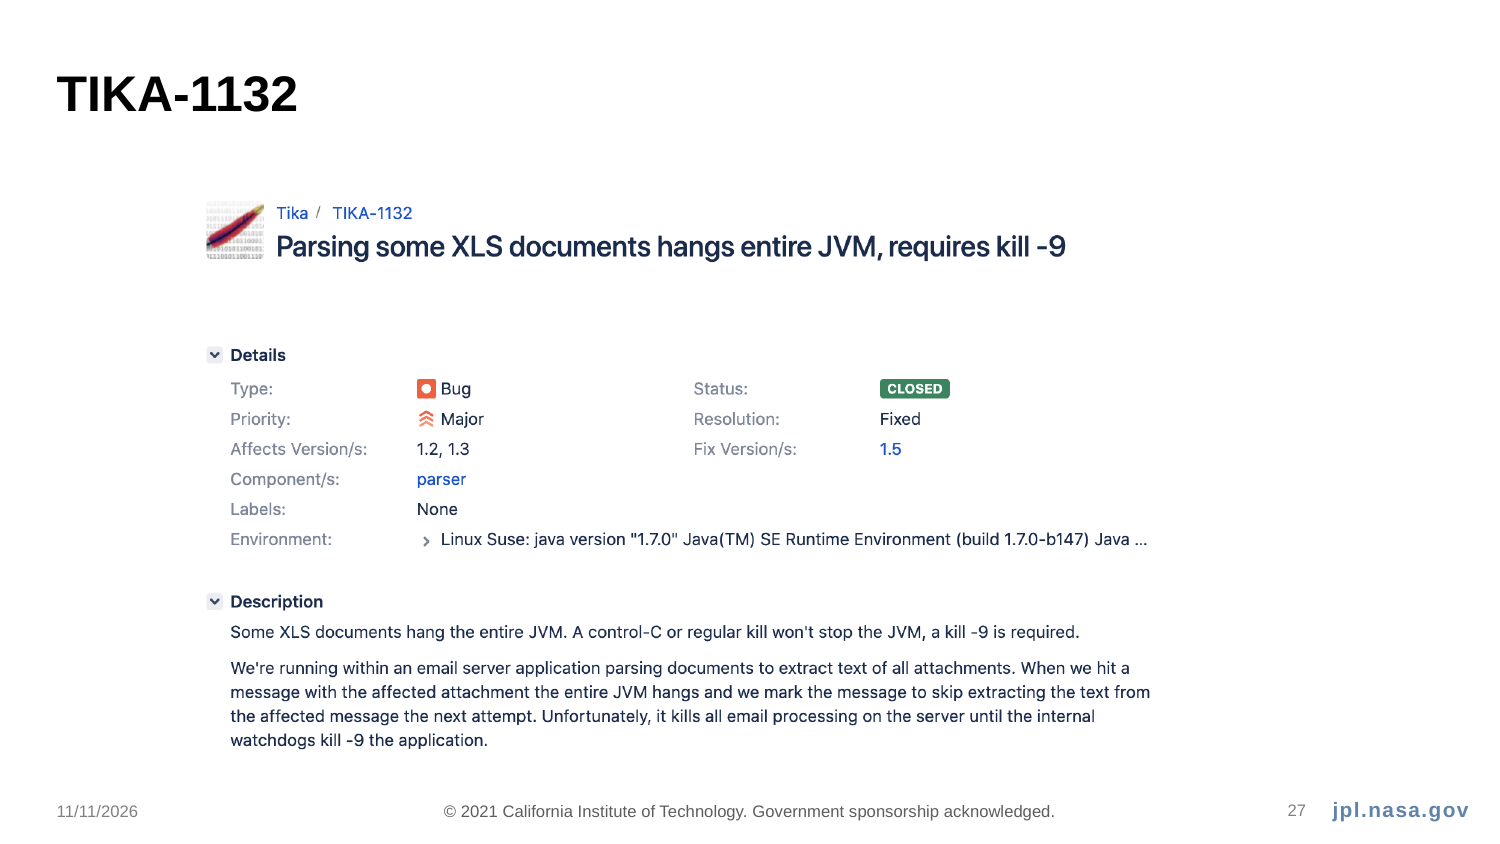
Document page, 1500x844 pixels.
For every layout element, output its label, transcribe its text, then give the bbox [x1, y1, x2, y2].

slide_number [41, 787, 275, 833]
title TIKA-1132 [41, 53, 1439, 125]
slide_number 27 [1225, 787, 1322, 833]
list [194, 179, 1172, 760]
footer © 2021 California Institute of Technology. Government sponsorship acknowledged. [275, 787, 1225, 833]
